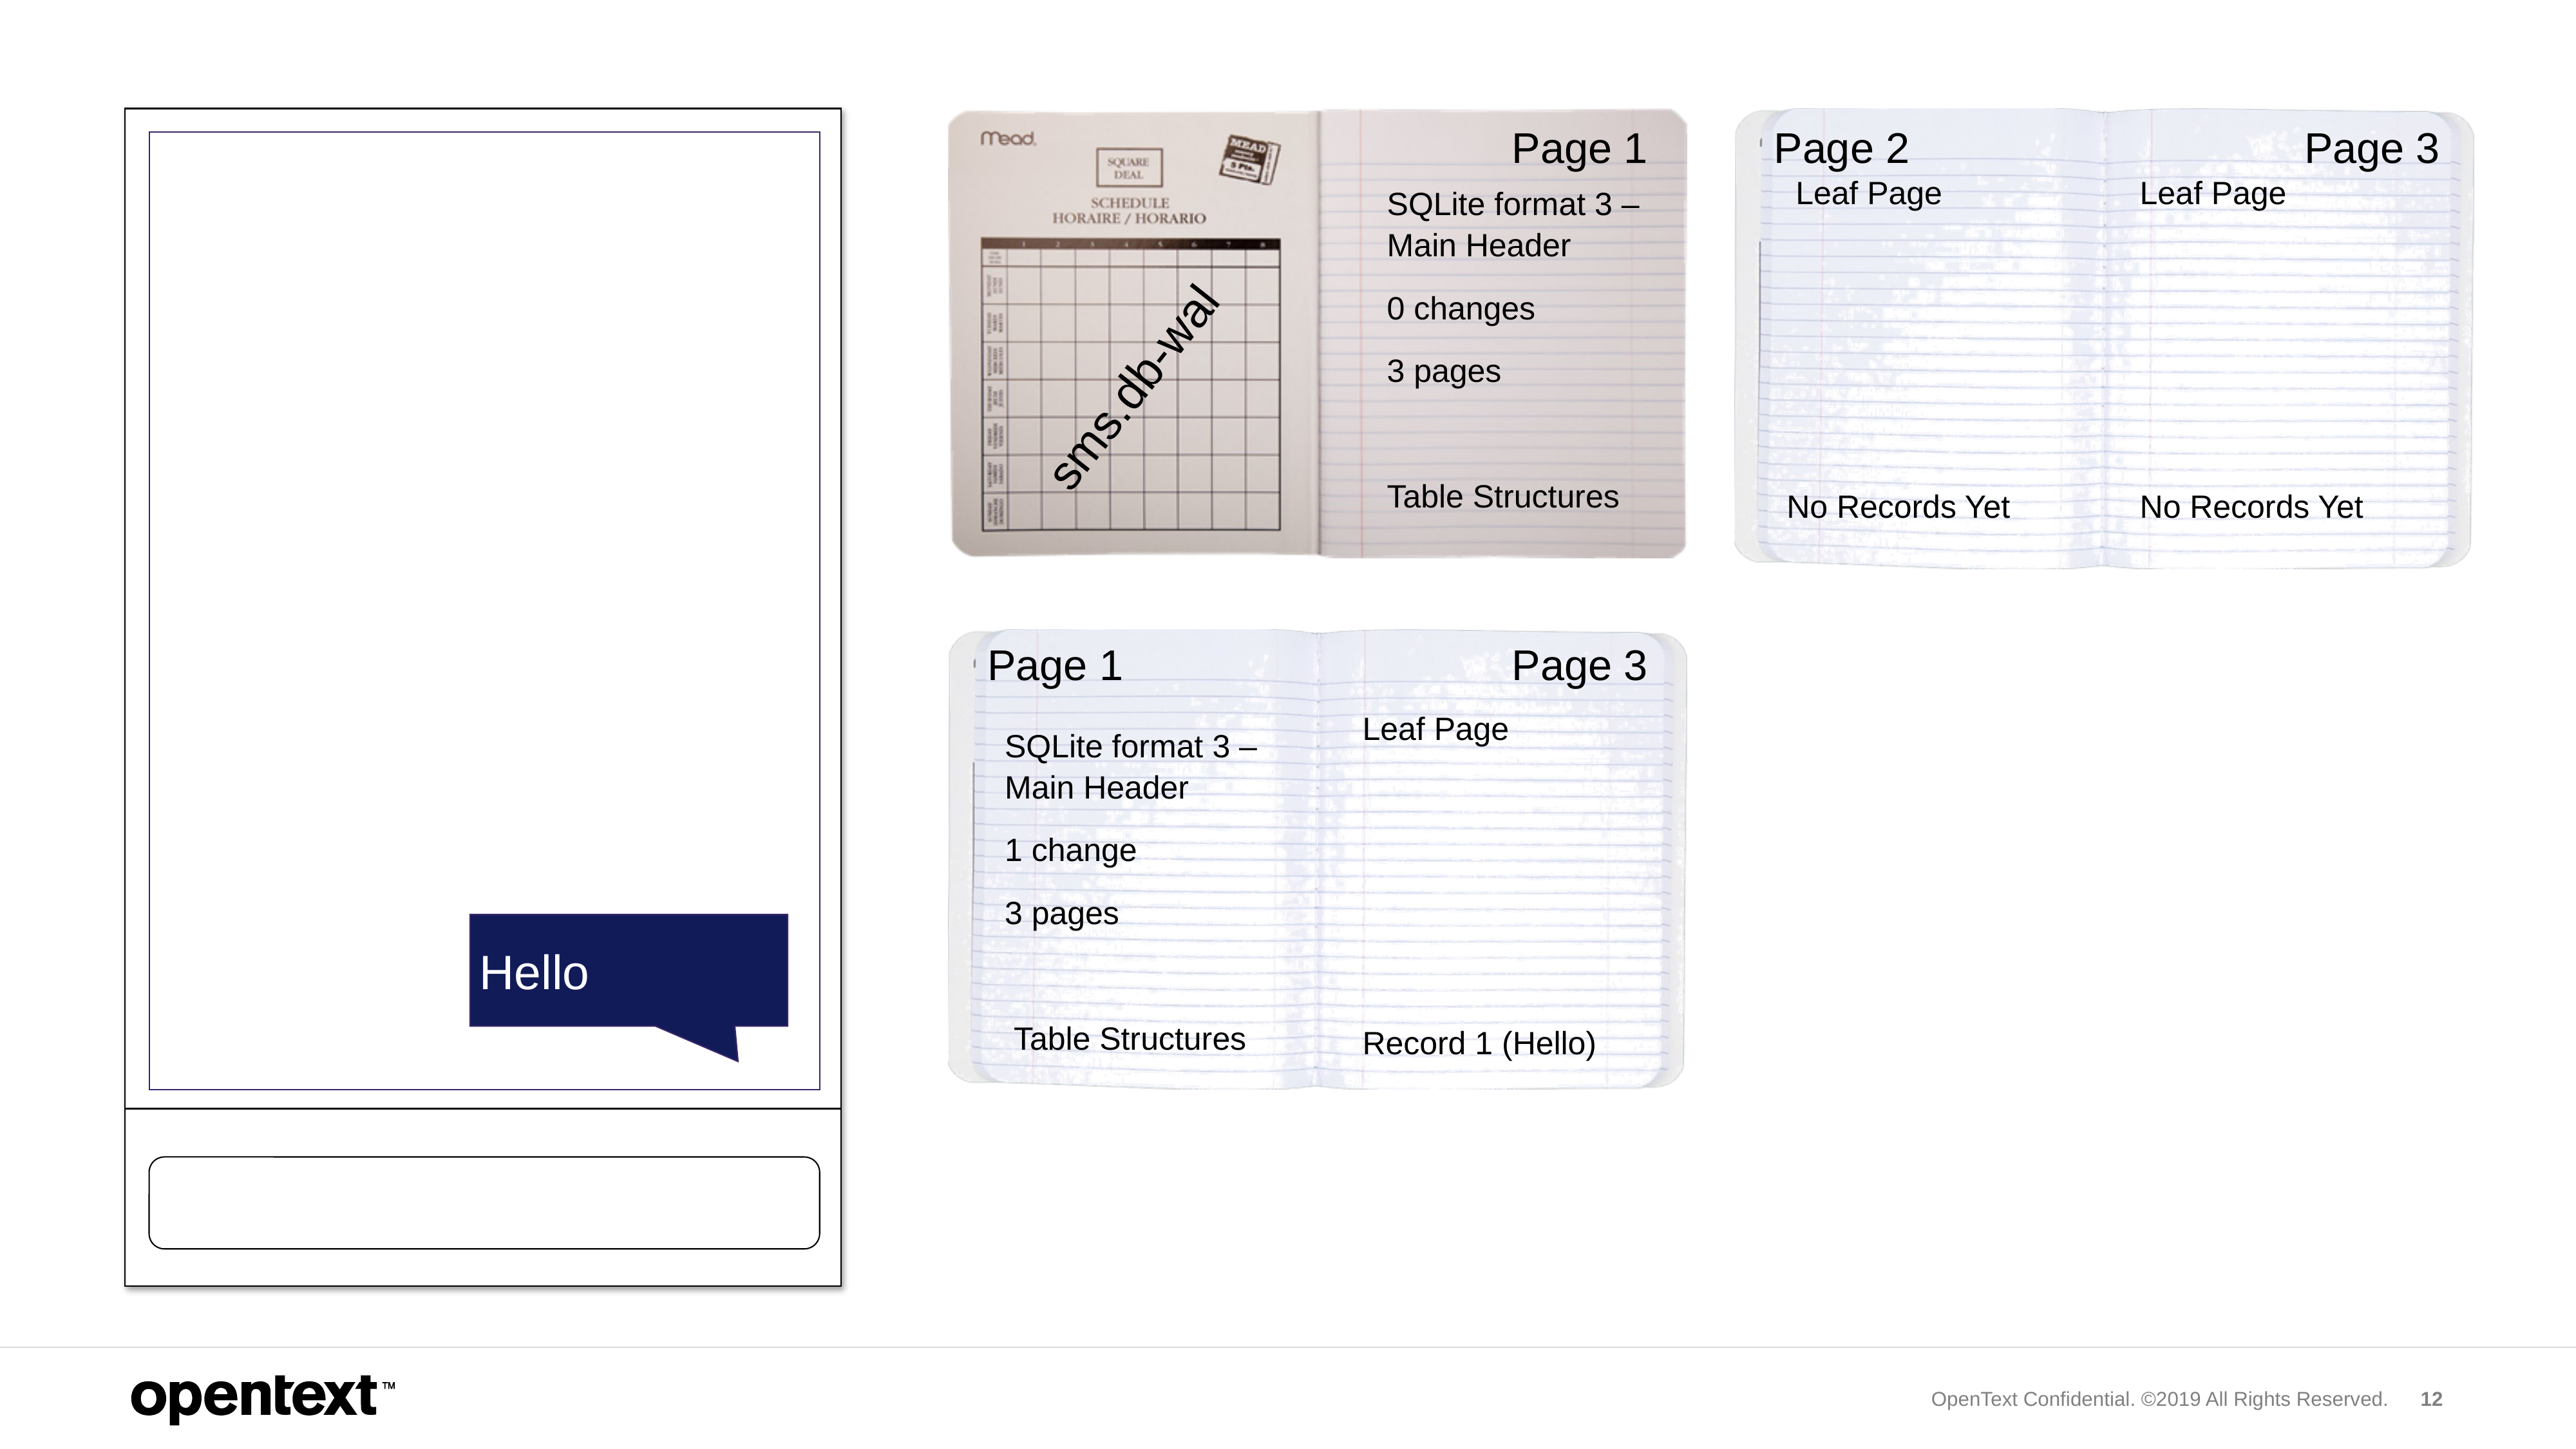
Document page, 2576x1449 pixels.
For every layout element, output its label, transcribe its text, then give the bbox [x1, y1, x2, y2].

picture [948, 108, 1687, 559]
picture [948, 629, 1687, 1090]
text_box [124, 108, 842, 1108]
text_box Page 3 [1472, 625, 1688, 698]
picture [1734, 108, 2474, 569]
text_box Page 1 [947, 625, 1163, 698]
text_box [149, 131, 820, 1090]
text_box [124, 1109, 842, 1287]
text_box [148, 1156, 820, 1250]
text_box Hello [469, 913, 789, 1063]
